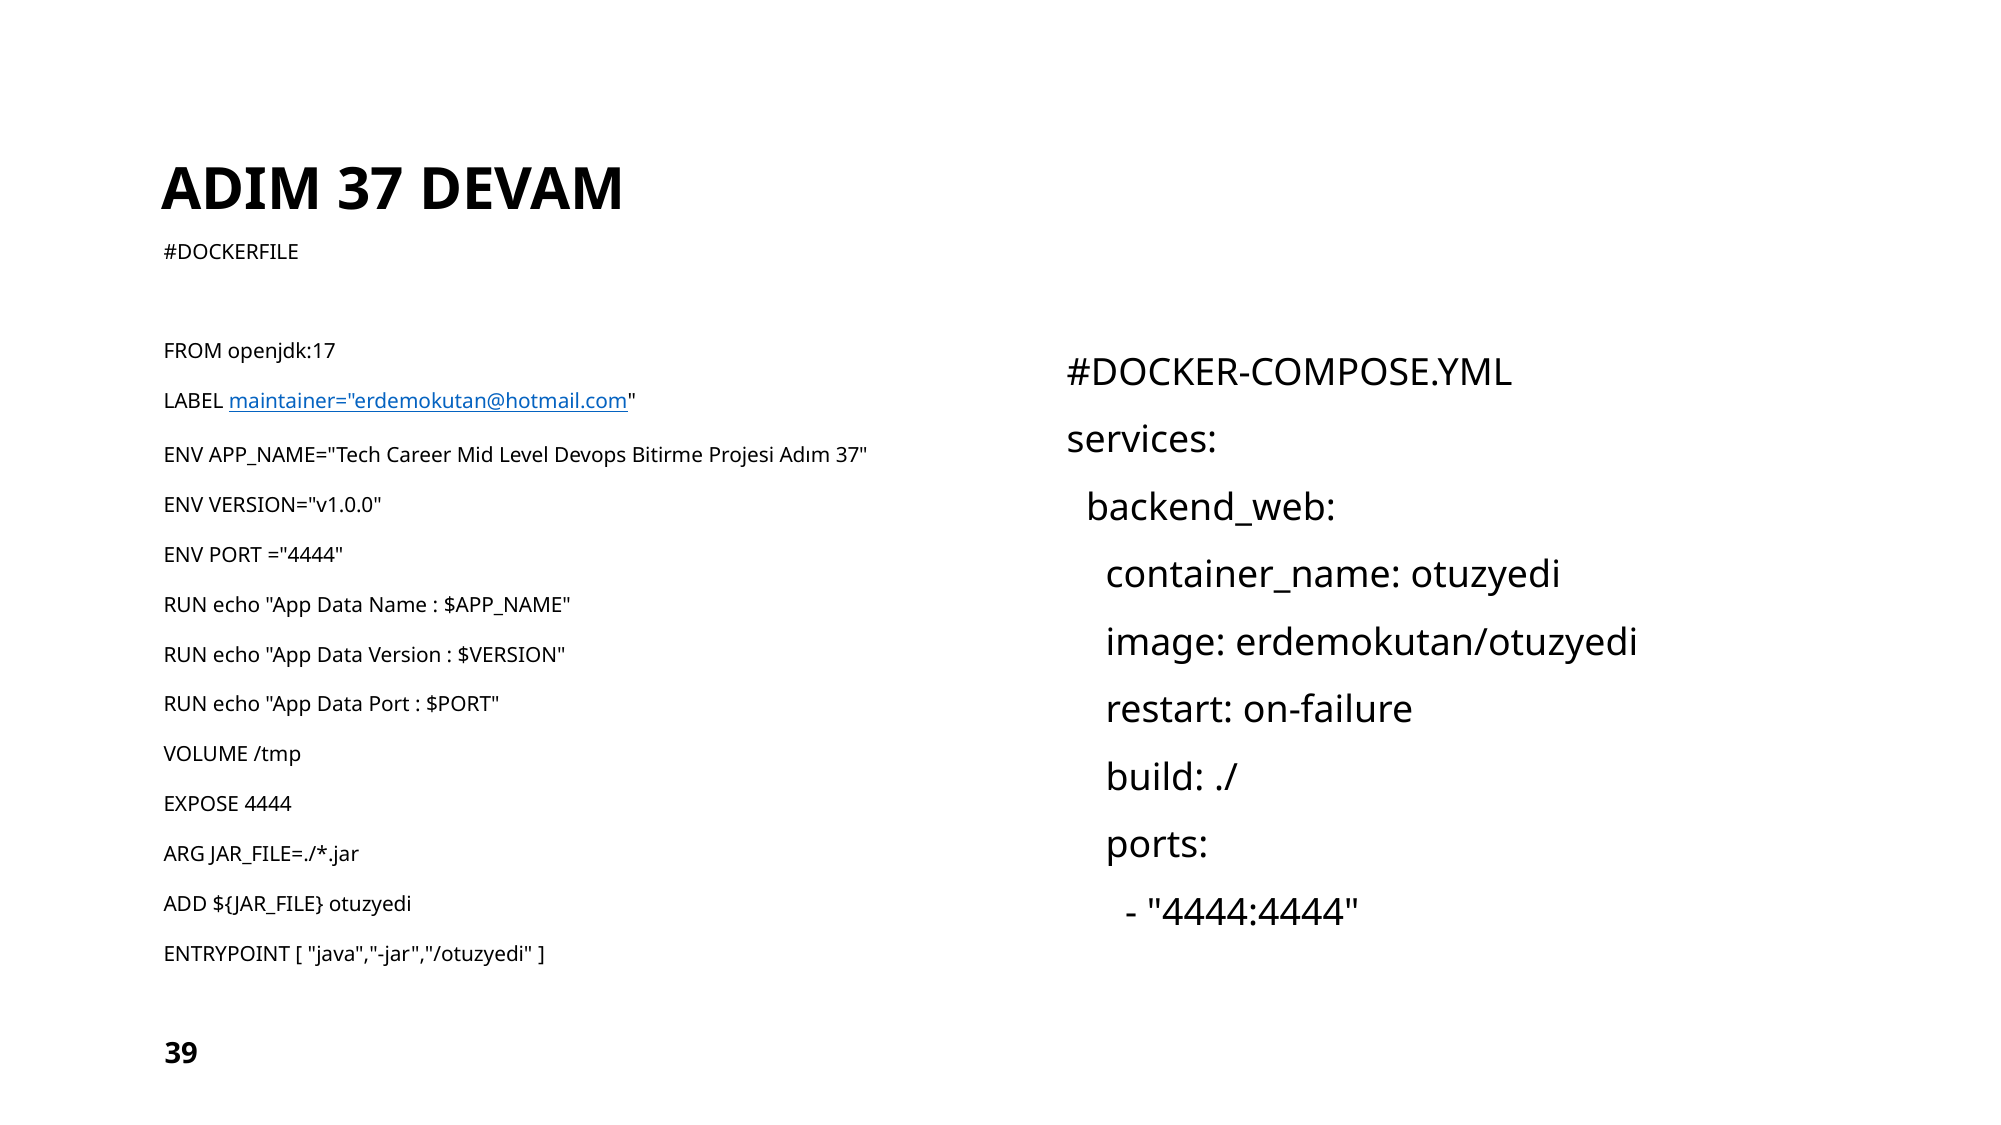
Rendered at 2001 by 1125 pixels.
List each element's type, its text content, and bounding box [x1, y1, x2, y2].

slide_number 39 [149, 1024, 588, 1085]
list #DOCKER-COMPOSE.YML services: backend_web: container_name: otuzyedi image: erdemokutan/otuzyedi restart: on-failure build: ./ ports: - "4444:4444" [1051, 340, 1854, 946]
list #DOCKERFILE FROM openjdk:17 LABEL maintainer="erdemokutan@hotmail.com" ENV APP_NAME="Tech Career Mid Level Devops Bitirme Projesi Adım 37" ENV VERSION="v1.0.0" ENV PORT ="4444" RUN echo "App Data Name : $APP_NAME" RUN echo "App Data Version : $VERSION" RUN echo "App Data Port : $PORT" VOLUME /tmp EXPOSE 4444 ARG JAR_FILE=./*.jar ADD ${JAR_FILE} otuzyedi ENTRYPOINT [ "java","-jar","/otuzyedi" ] [148, 230, 912, 1084]
title ADIM 37 devam [146, 11, 1854, 230]
